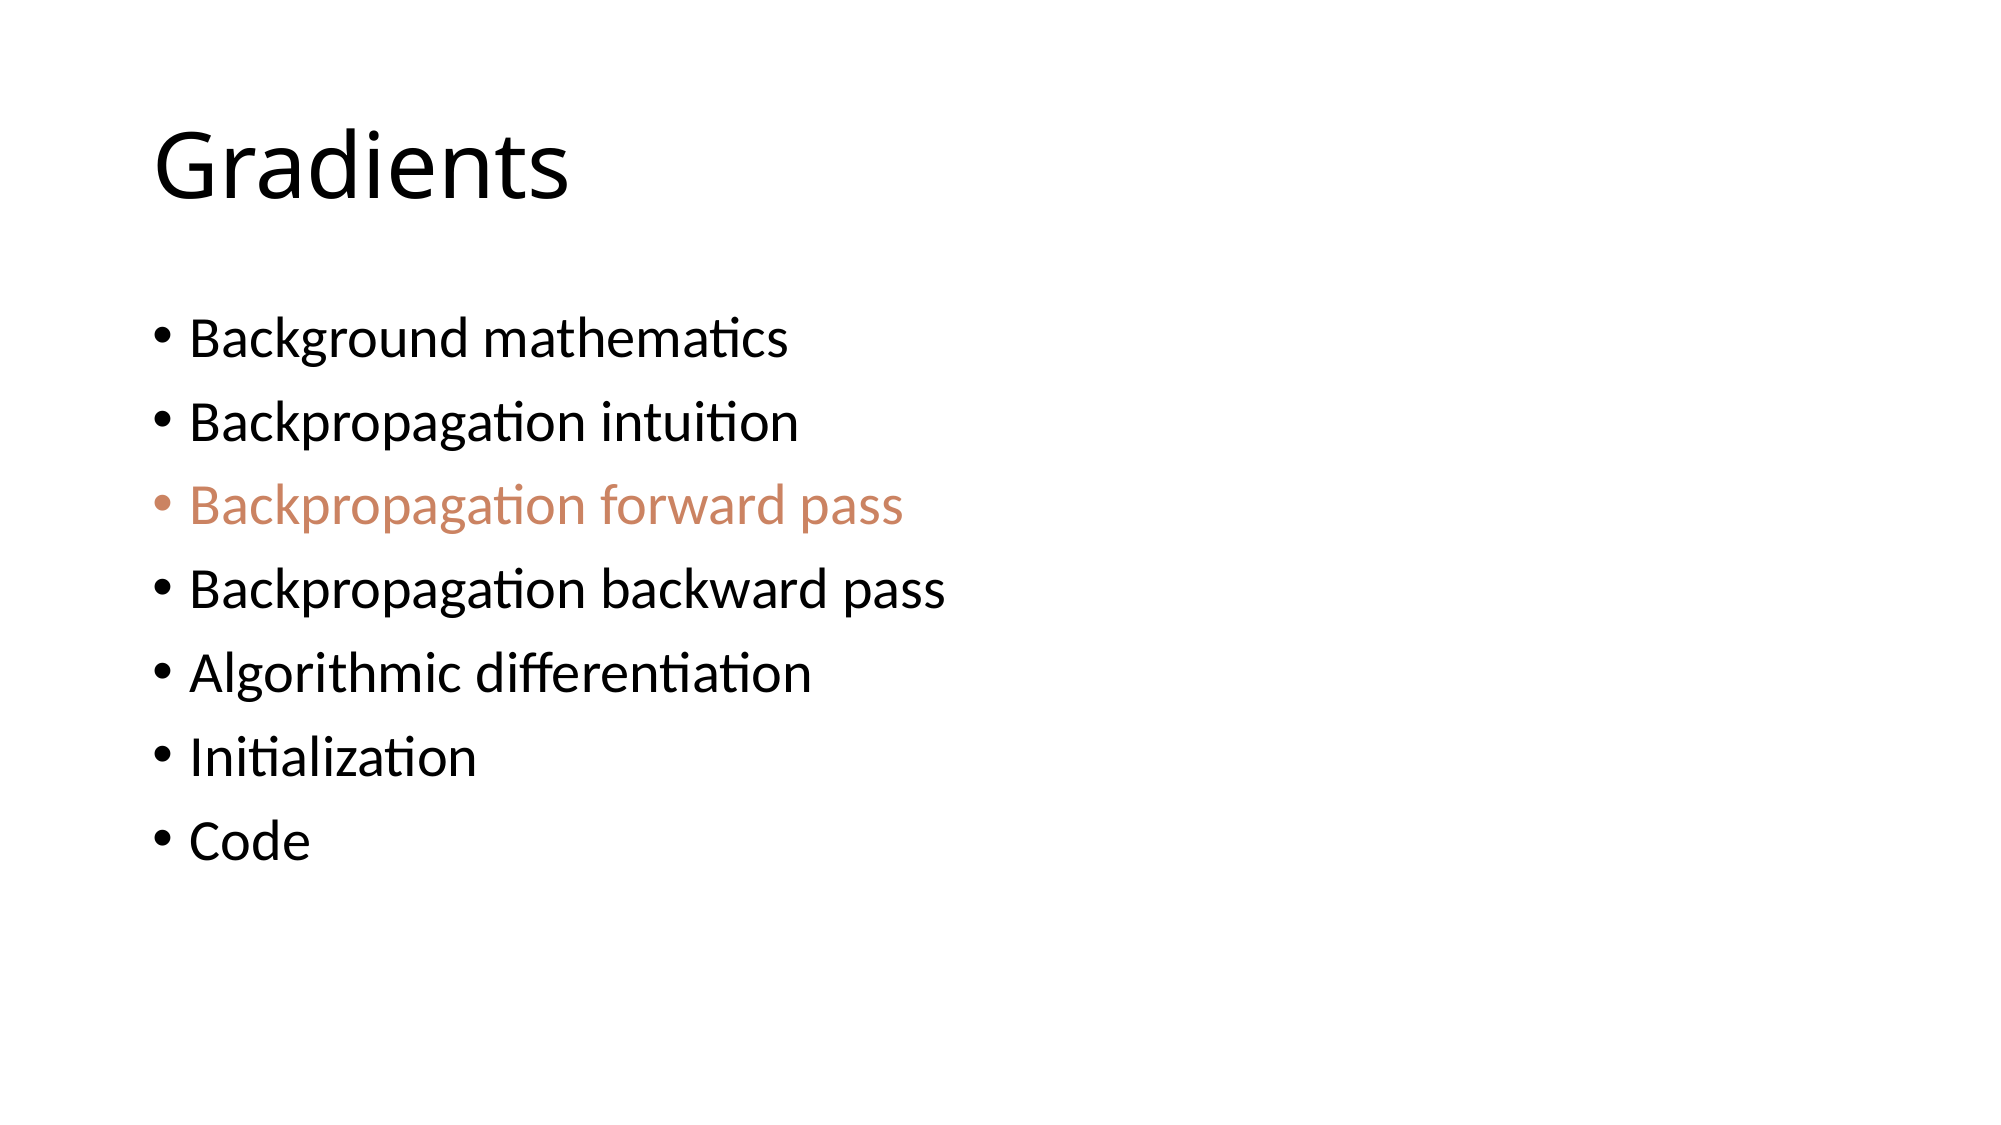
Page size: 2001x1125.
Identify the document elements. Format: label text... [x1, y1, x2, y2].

list Background mathematics Backpropagation intuition Backpropagation forward pass Backpropagation backward pass Algorithmic differentiation Initialization Code [137, 299, 1863, 1014]
title Gradients [137, 59, 1863, 278]
